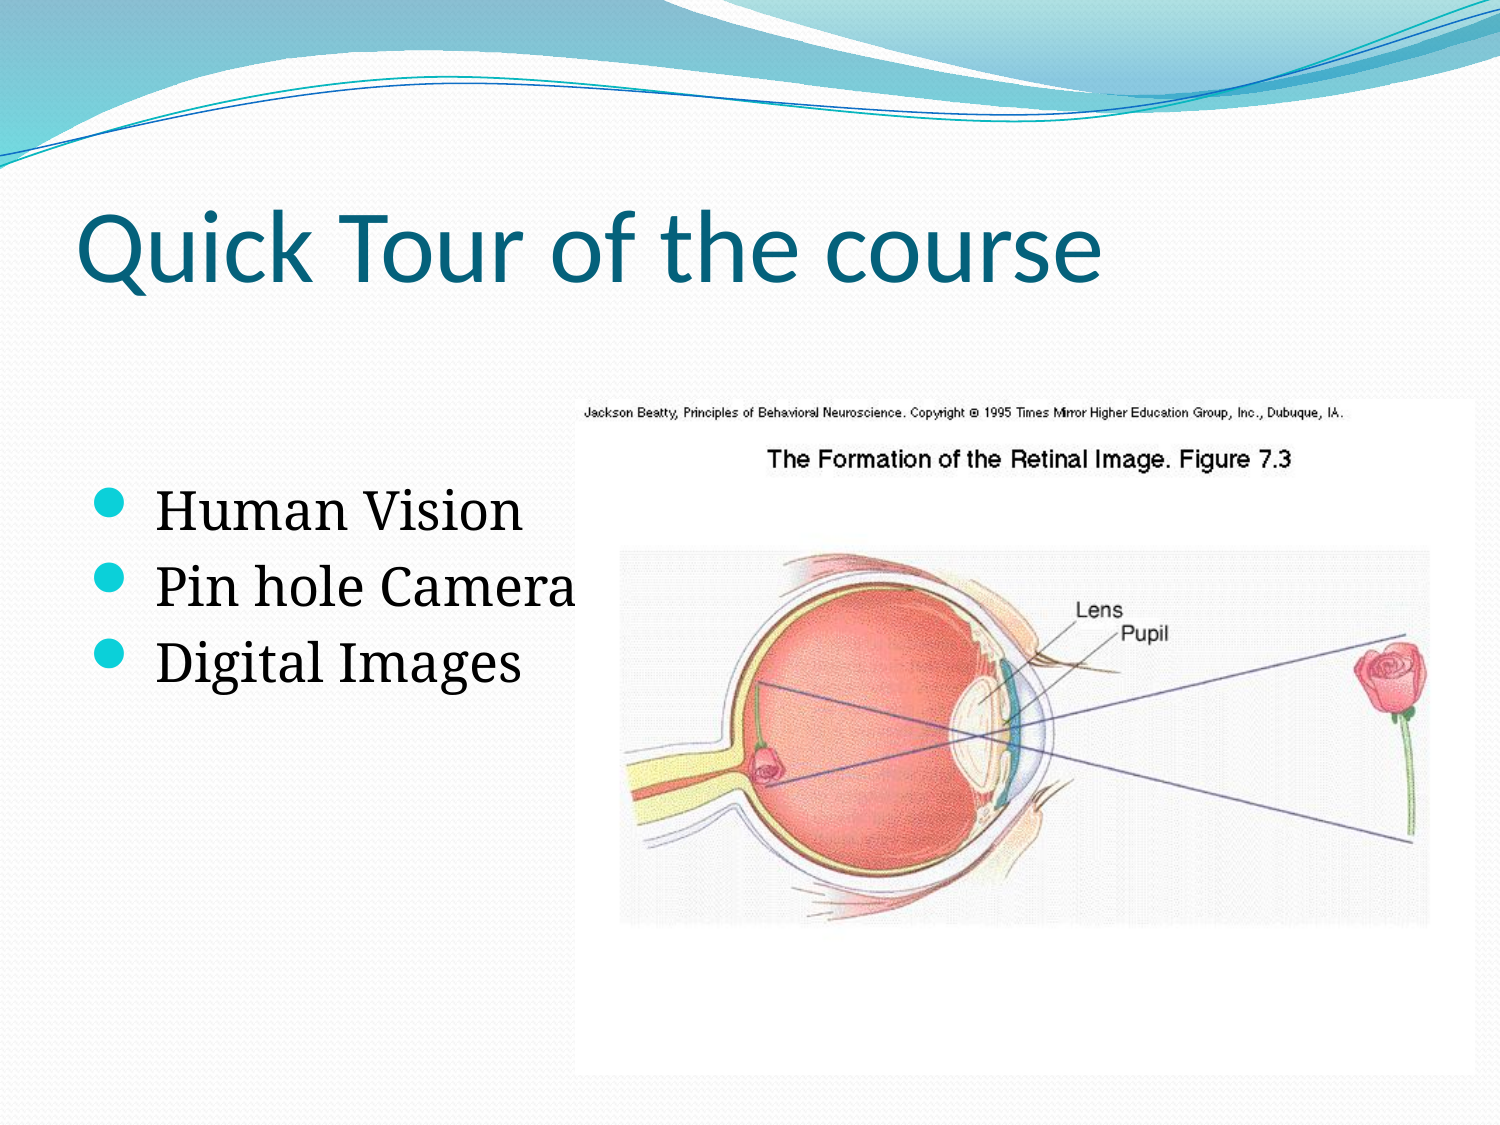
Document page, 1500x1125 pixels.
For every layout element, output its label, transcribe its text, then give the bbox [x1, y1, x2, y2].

title Quick Tour of the course [75, 115, 1425, 303]
picture [574, 399, 1476, 1076]
list Human Vision Pin hole Camera Digital Images [75, 317, 1425, 1038]
